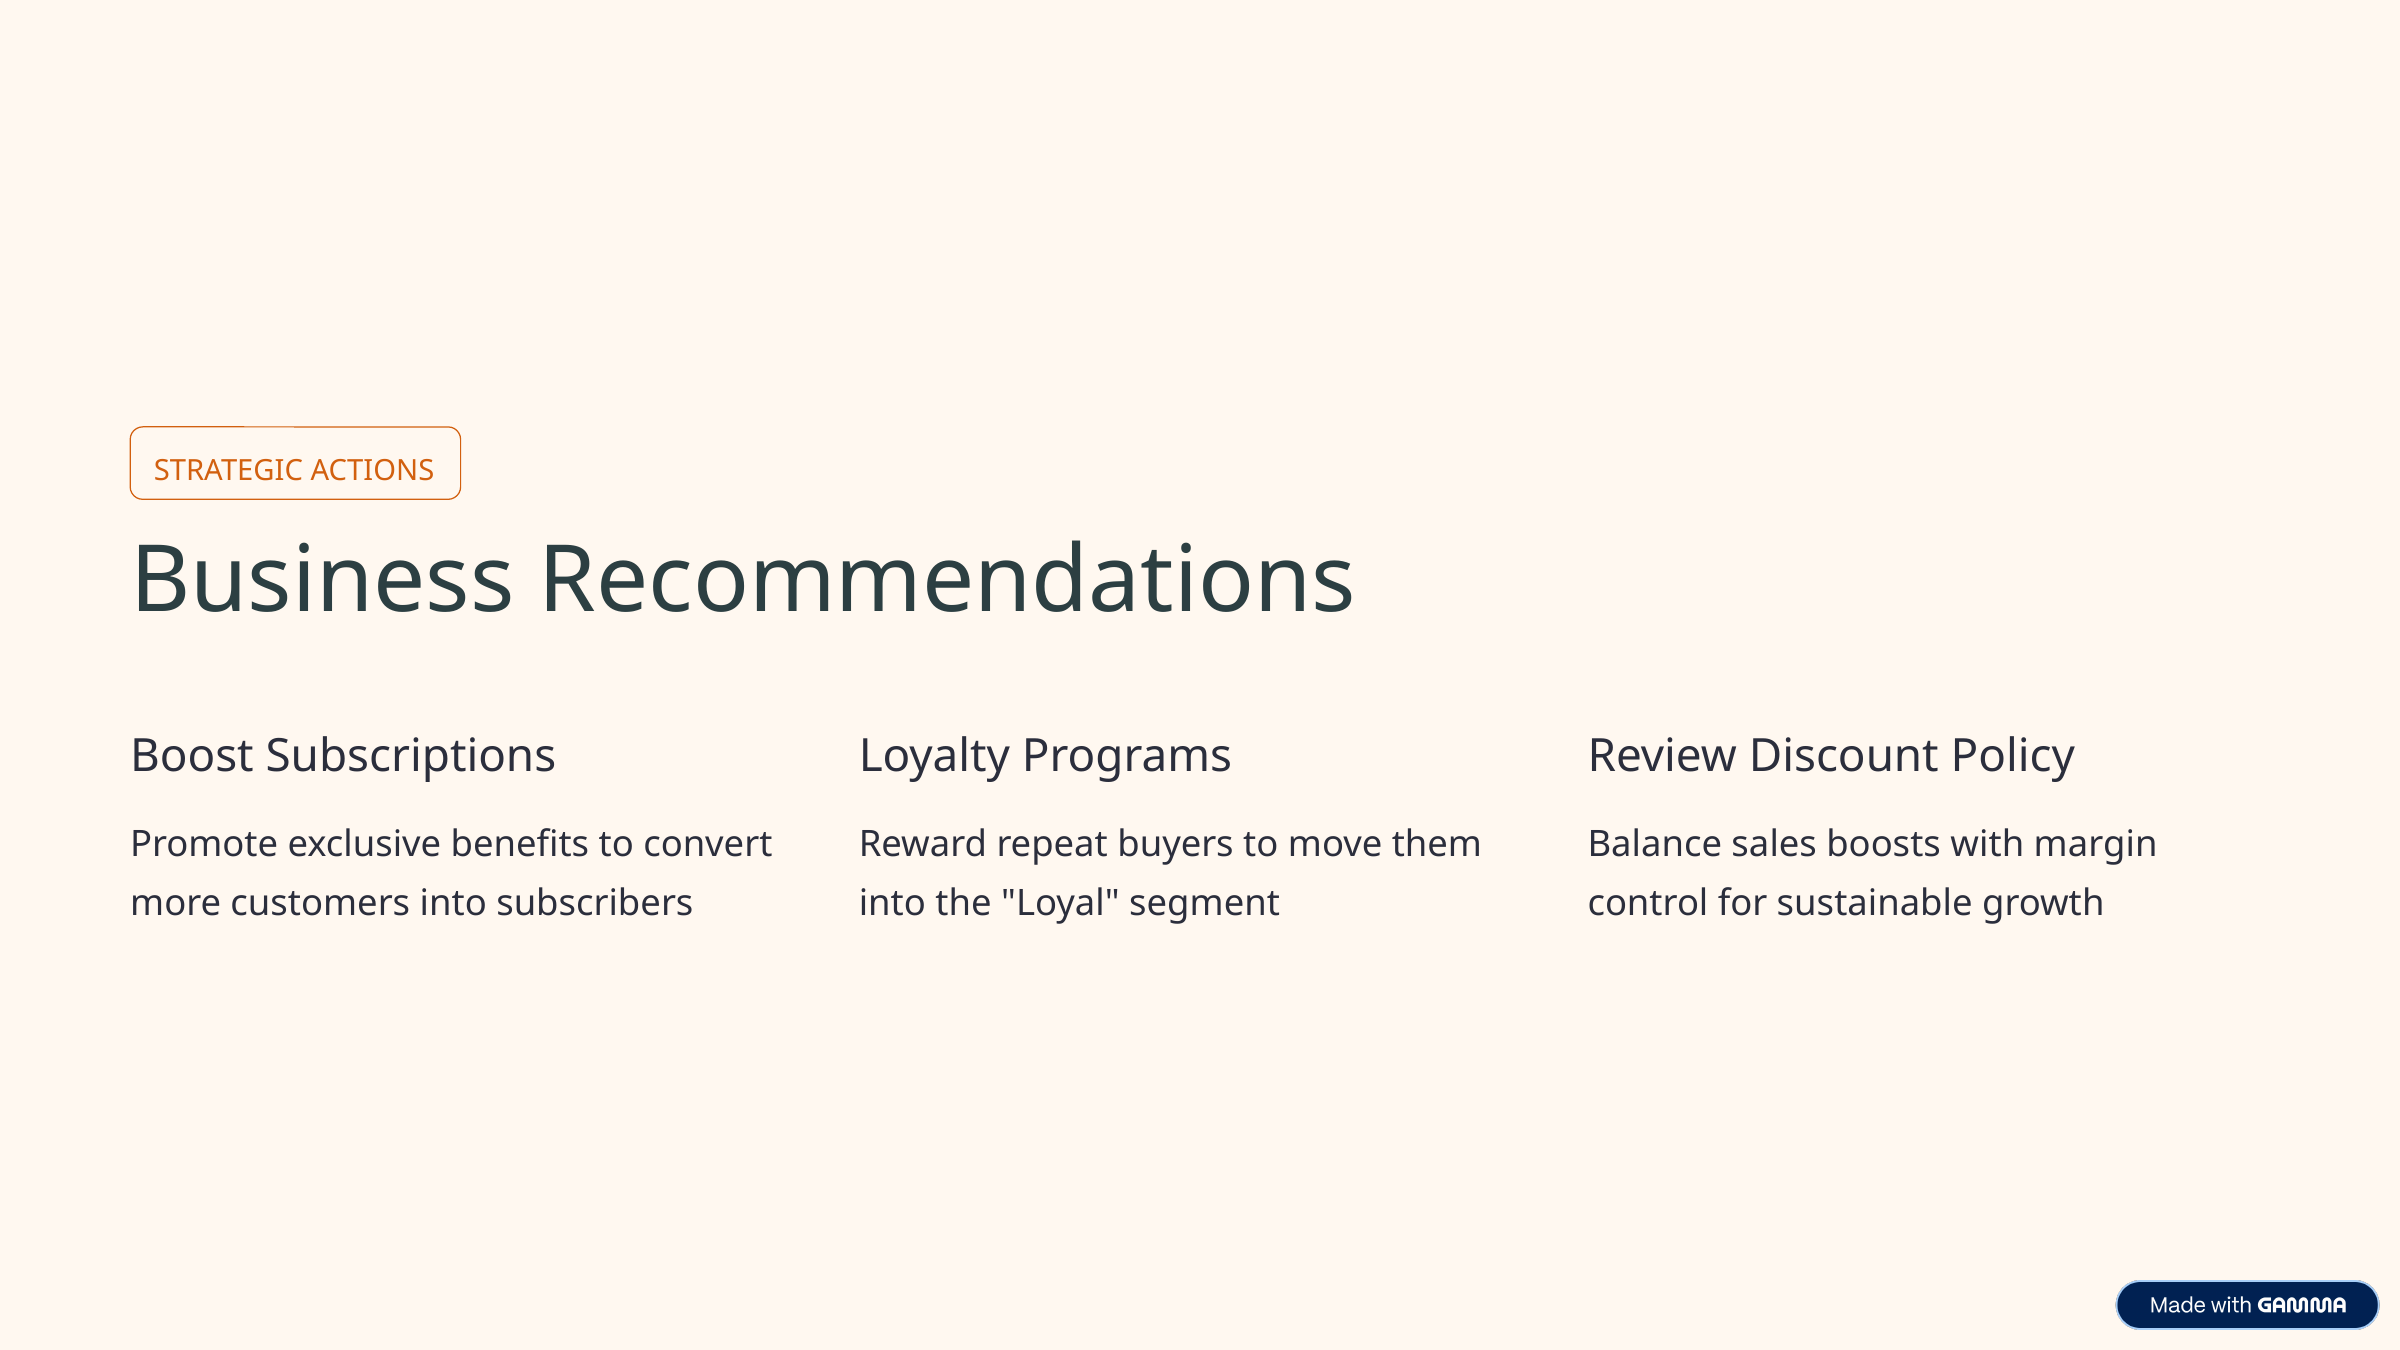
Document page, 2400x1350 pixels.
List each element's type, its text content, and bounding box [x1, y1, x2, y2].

text_box Balance sales boosts with margin control for sustainable growth [1587, 803, 2270, 923]
picture [2106, 1271, 2389, 1339]
text_box Review Discount Policy [1587, 723, 2086, 782]
text_box STRATEGIC ACTIONS [153, 439, 438, 487]
text_box Promote exclusive benefits to convert more customers into subscribers [130, 803, 813, 923]
text_box Boost Subscriptions [130, 723, 596, 782]
text_box Reward repeat buyers to move them into the "Loyal" segment [858, 803, 1541, 923]
text_box [130, 426, 461, 500]
text_box Loyalty Programs [858, 723, 1324, 782]
text_box Business Recommendations [130, 514, 1361, 631]
